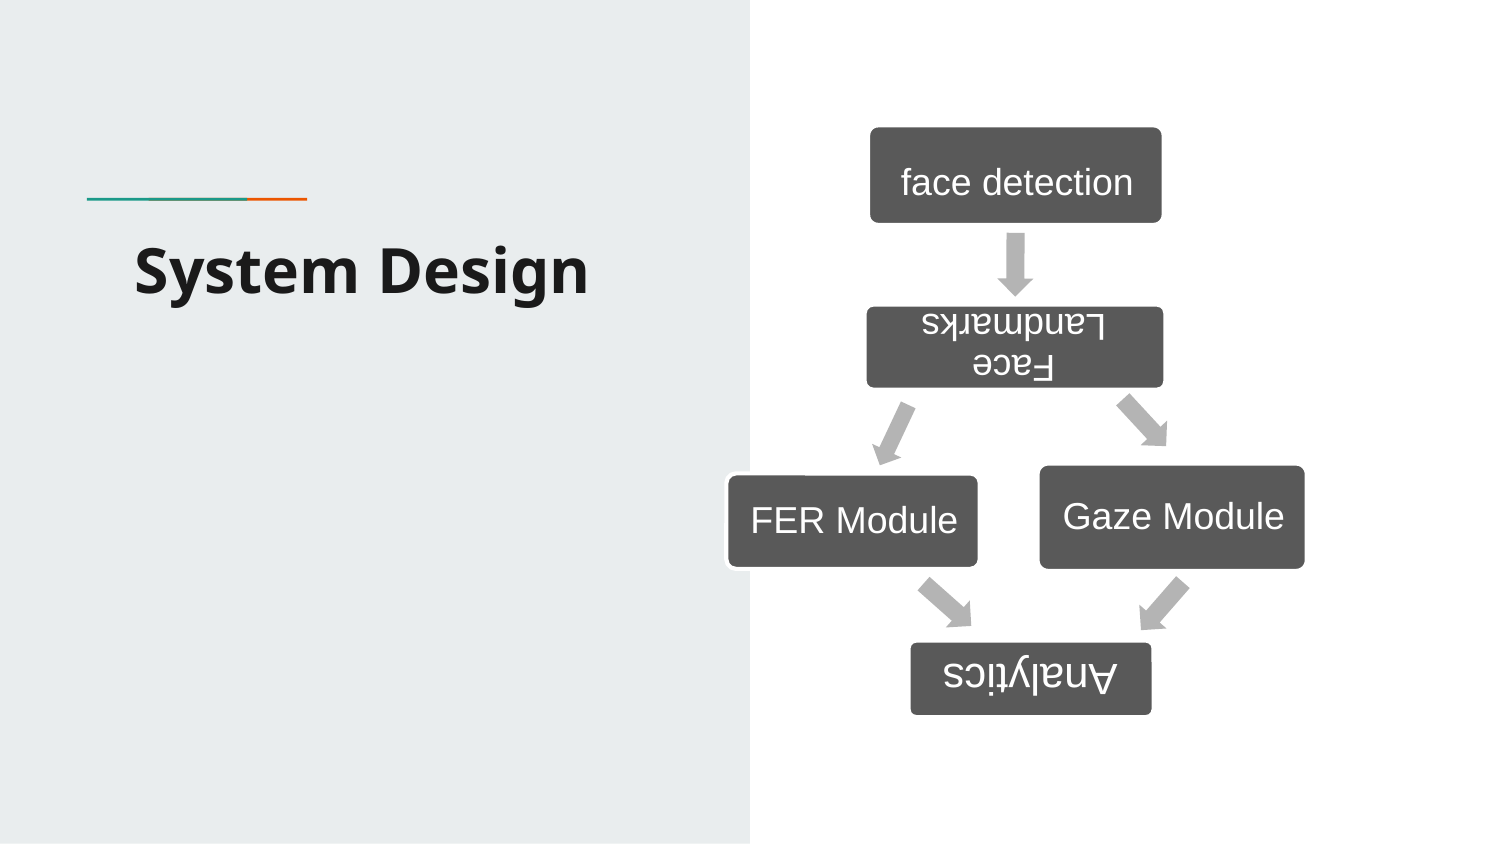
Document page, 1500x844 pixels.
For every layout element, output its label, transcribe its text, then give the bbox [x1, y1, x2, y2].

title System Design [119, 216, 655, 494]
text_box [660, 90, 1419, 777]
